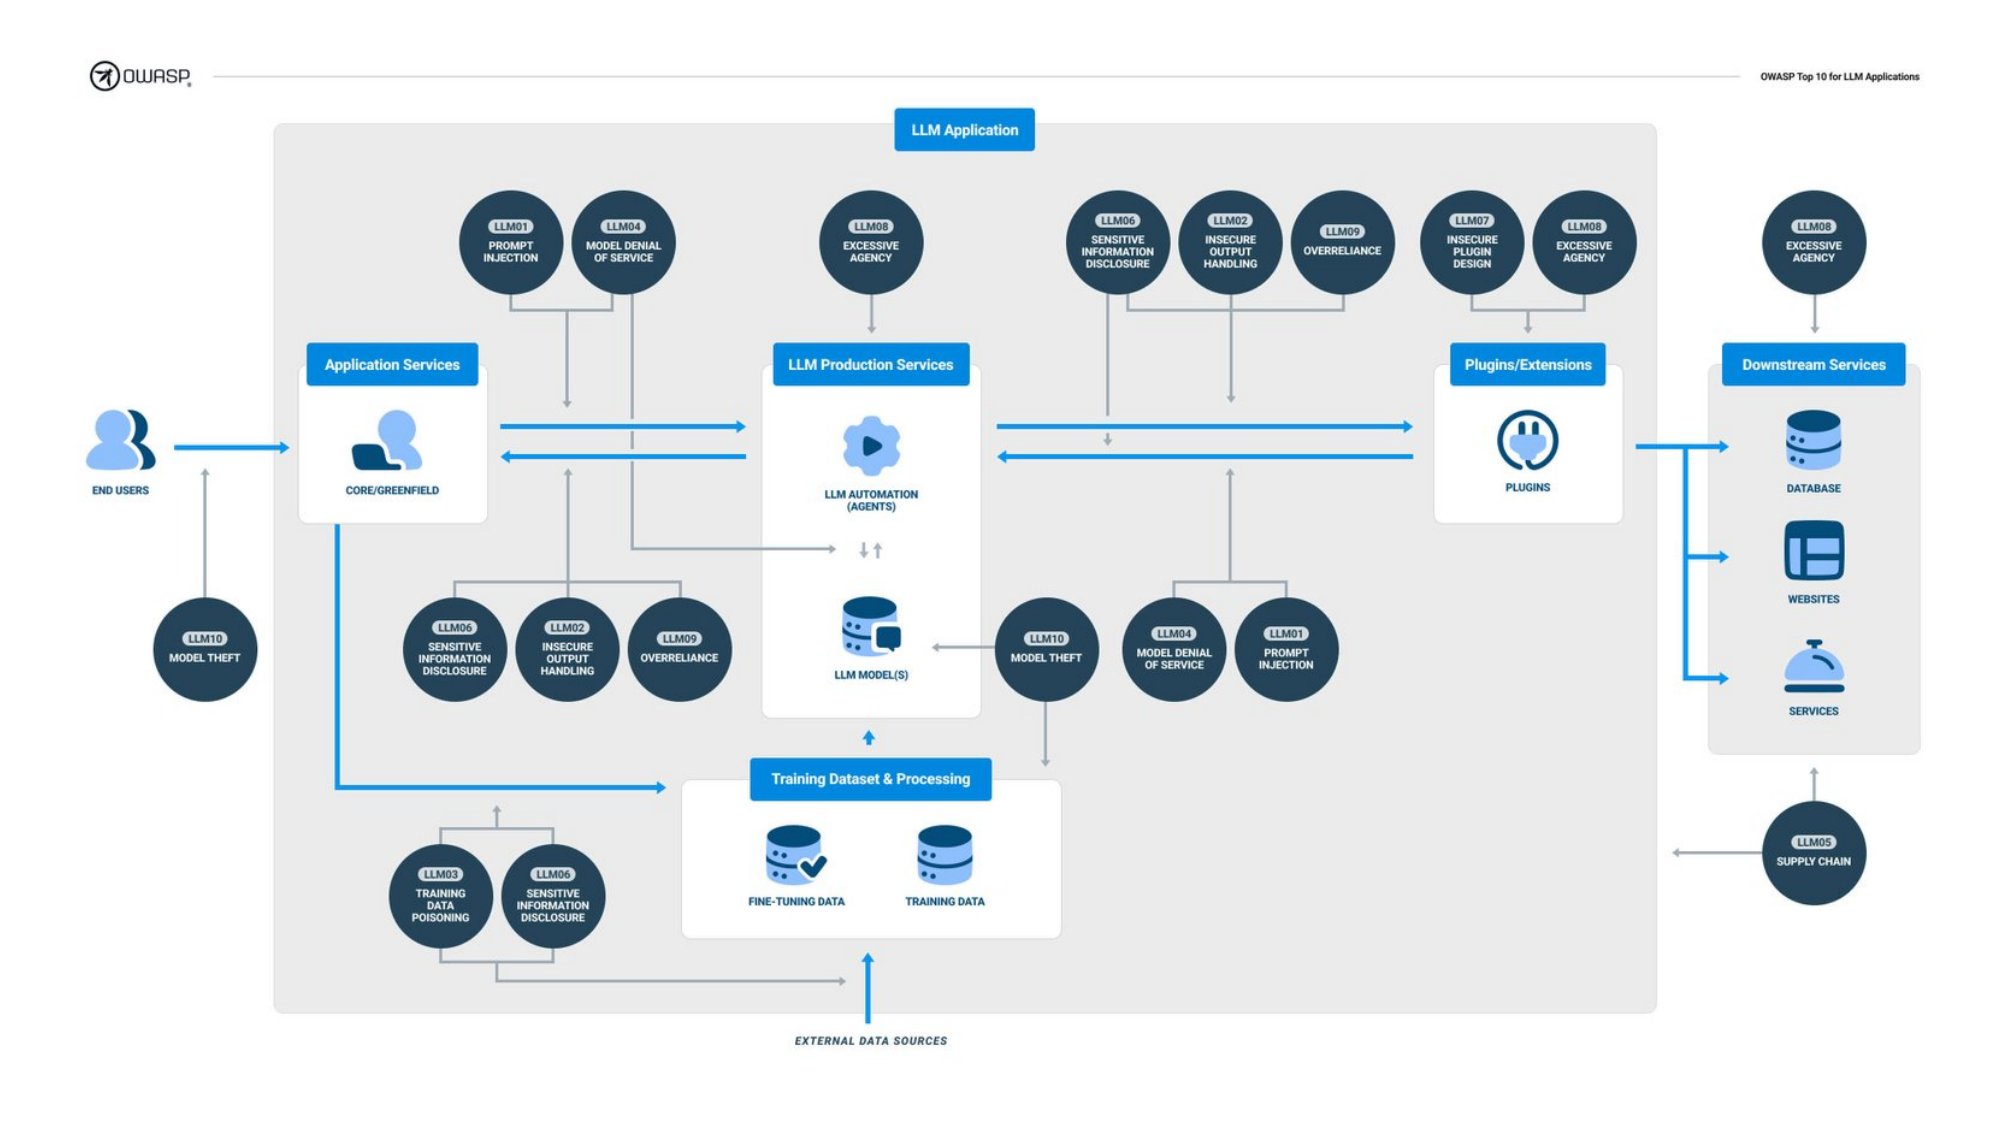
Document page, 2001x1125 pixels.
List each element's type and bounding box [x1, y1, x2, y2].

list [37, 21, 1963, 1104]
